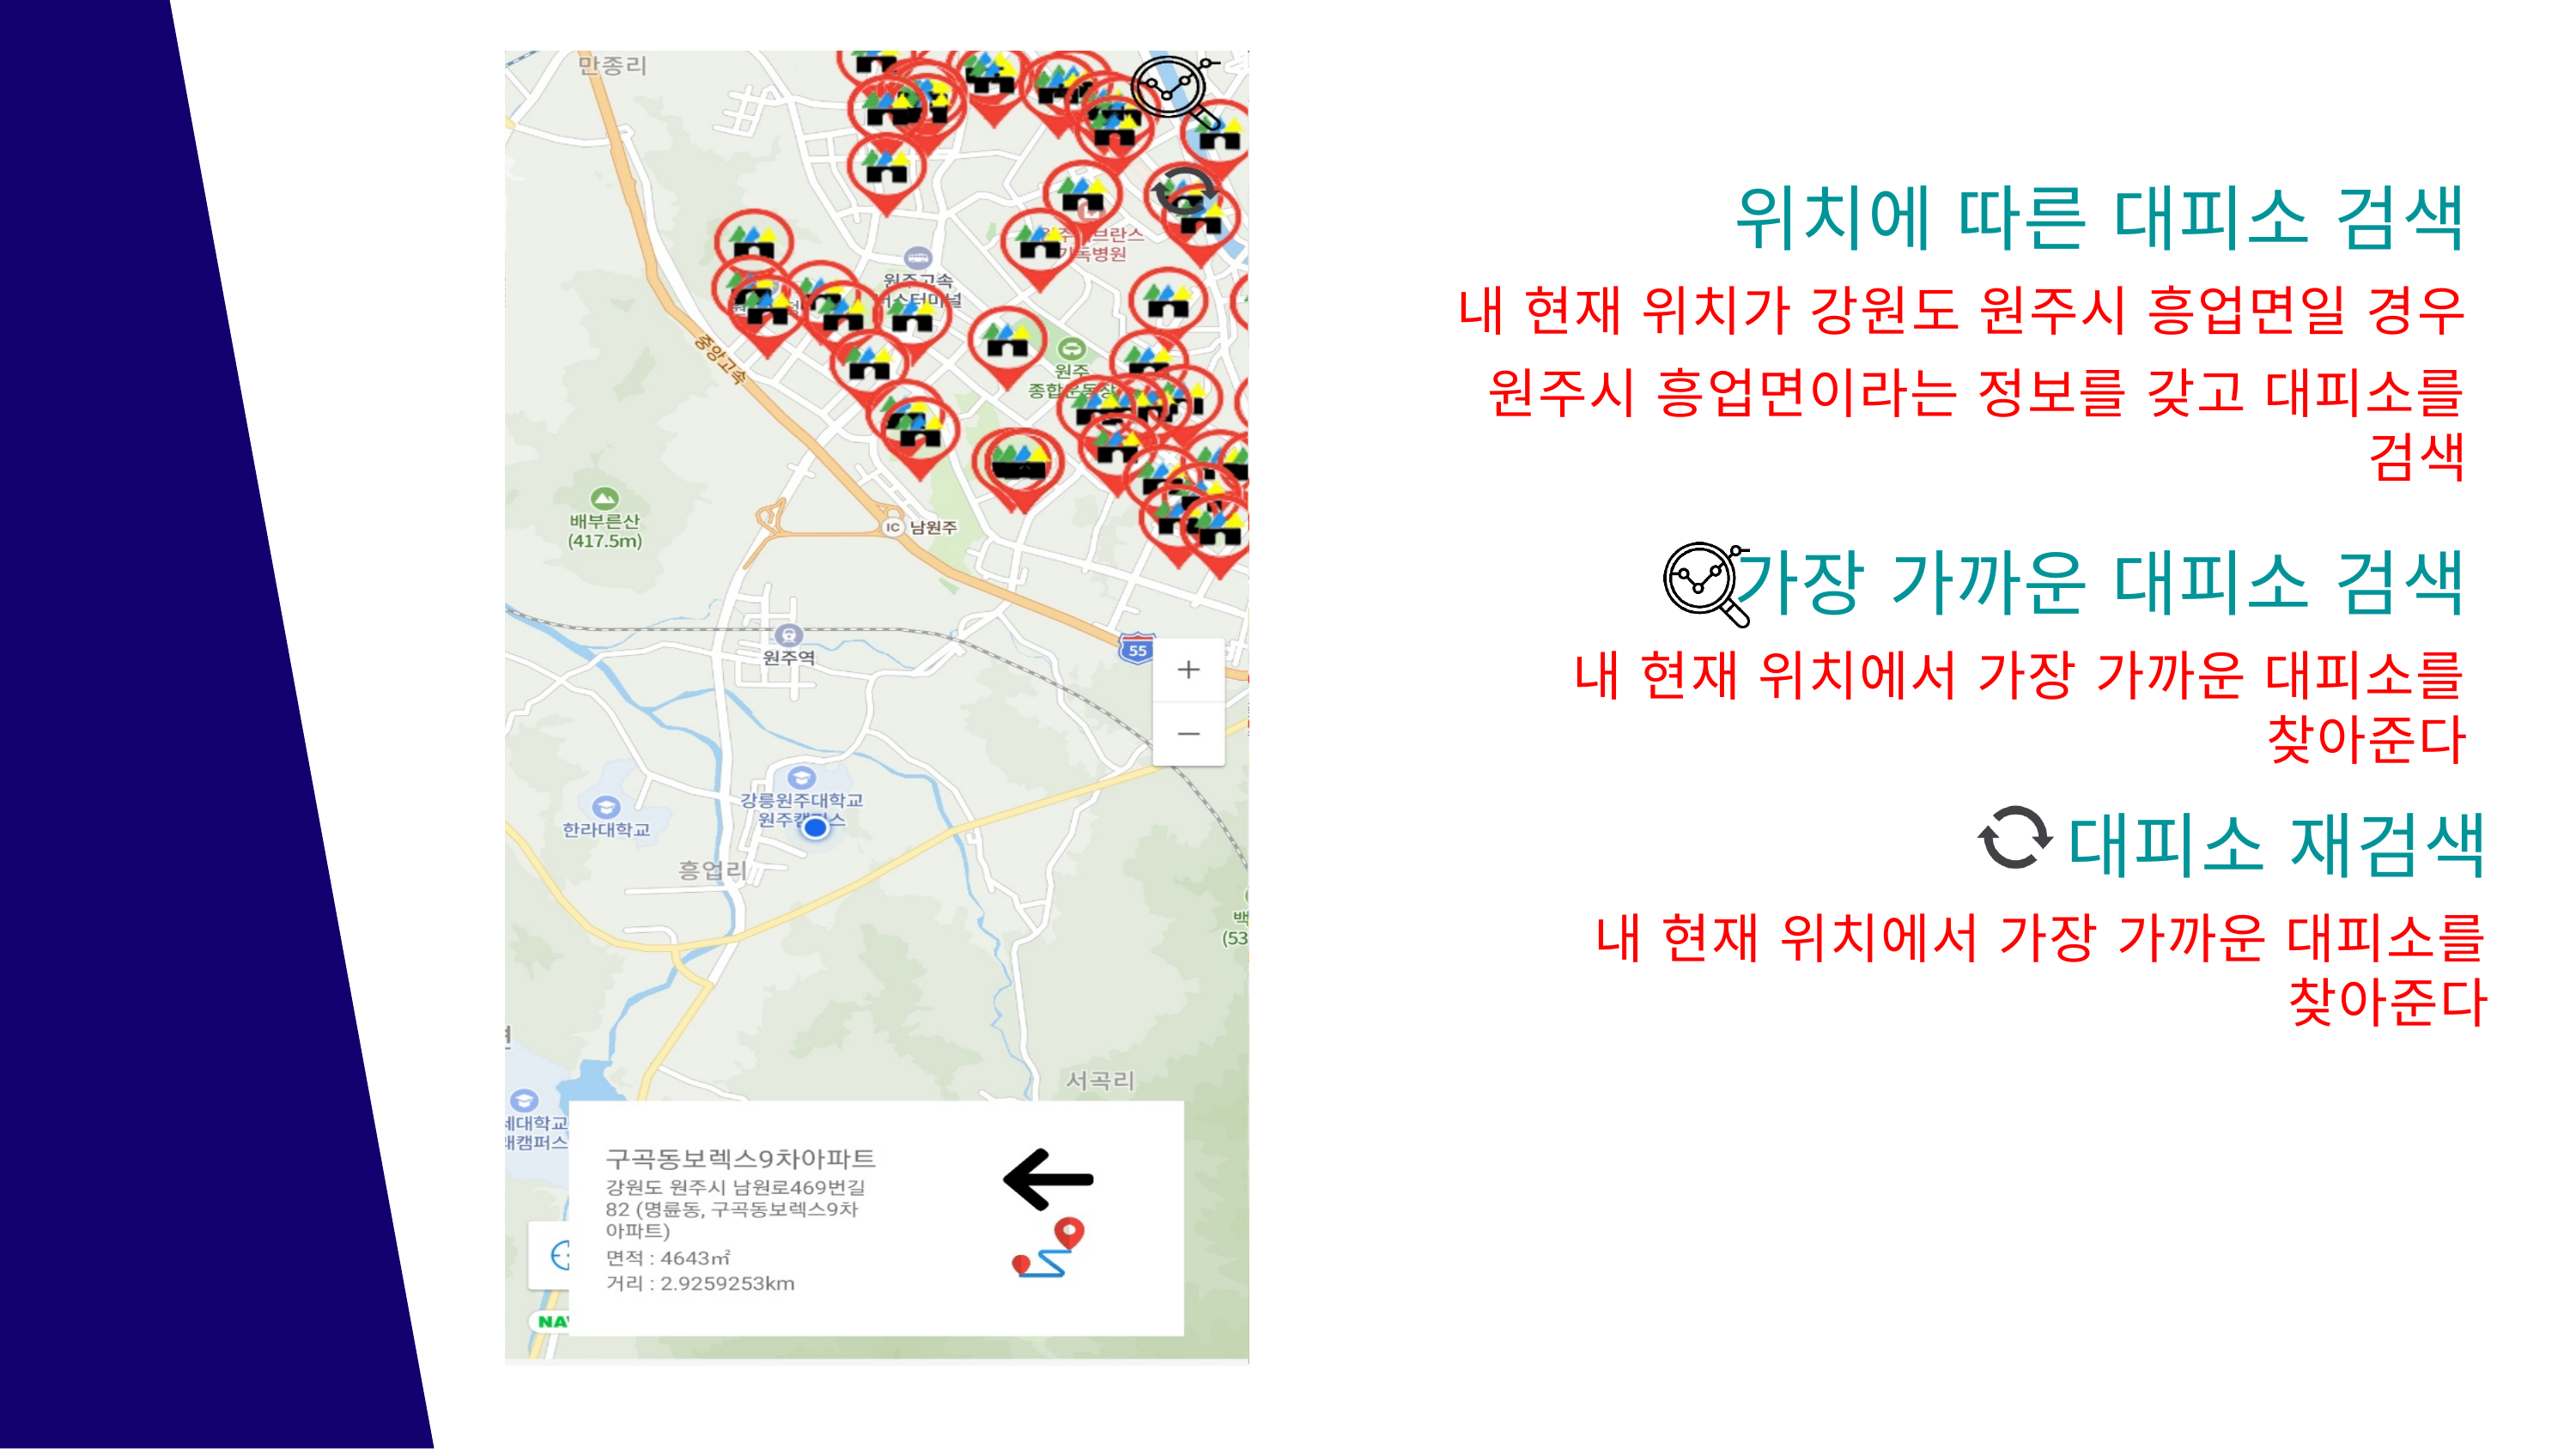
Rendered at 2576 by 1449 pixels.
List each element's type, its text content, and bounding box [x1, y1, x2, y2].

text_box [0, 0, 434, 1449]
text_box 대피소 재검색 내 현재 위치에서 가장 가까운 대피소를 찾아준다 [1406, 783, 2490, 1034]
picture [1956, 778, 2075, 896]
picture [1663, 541, 1750, 628]
picture [505, 51, 1250, 1366]
text_box 가장 가까운 대피소 검색 내 현재 위치에서 가장 가까운 대피소를 찾아준다 [1384, 520, 2469, 771]
text_box 위치에 따른 대피소 검색 내 현재 위치가 강원도 원주시 흥업면일 경우 원주시 흥업면이라는 정보를 갖고 대피소를 검색 [1384, 155, 2469, 488]
